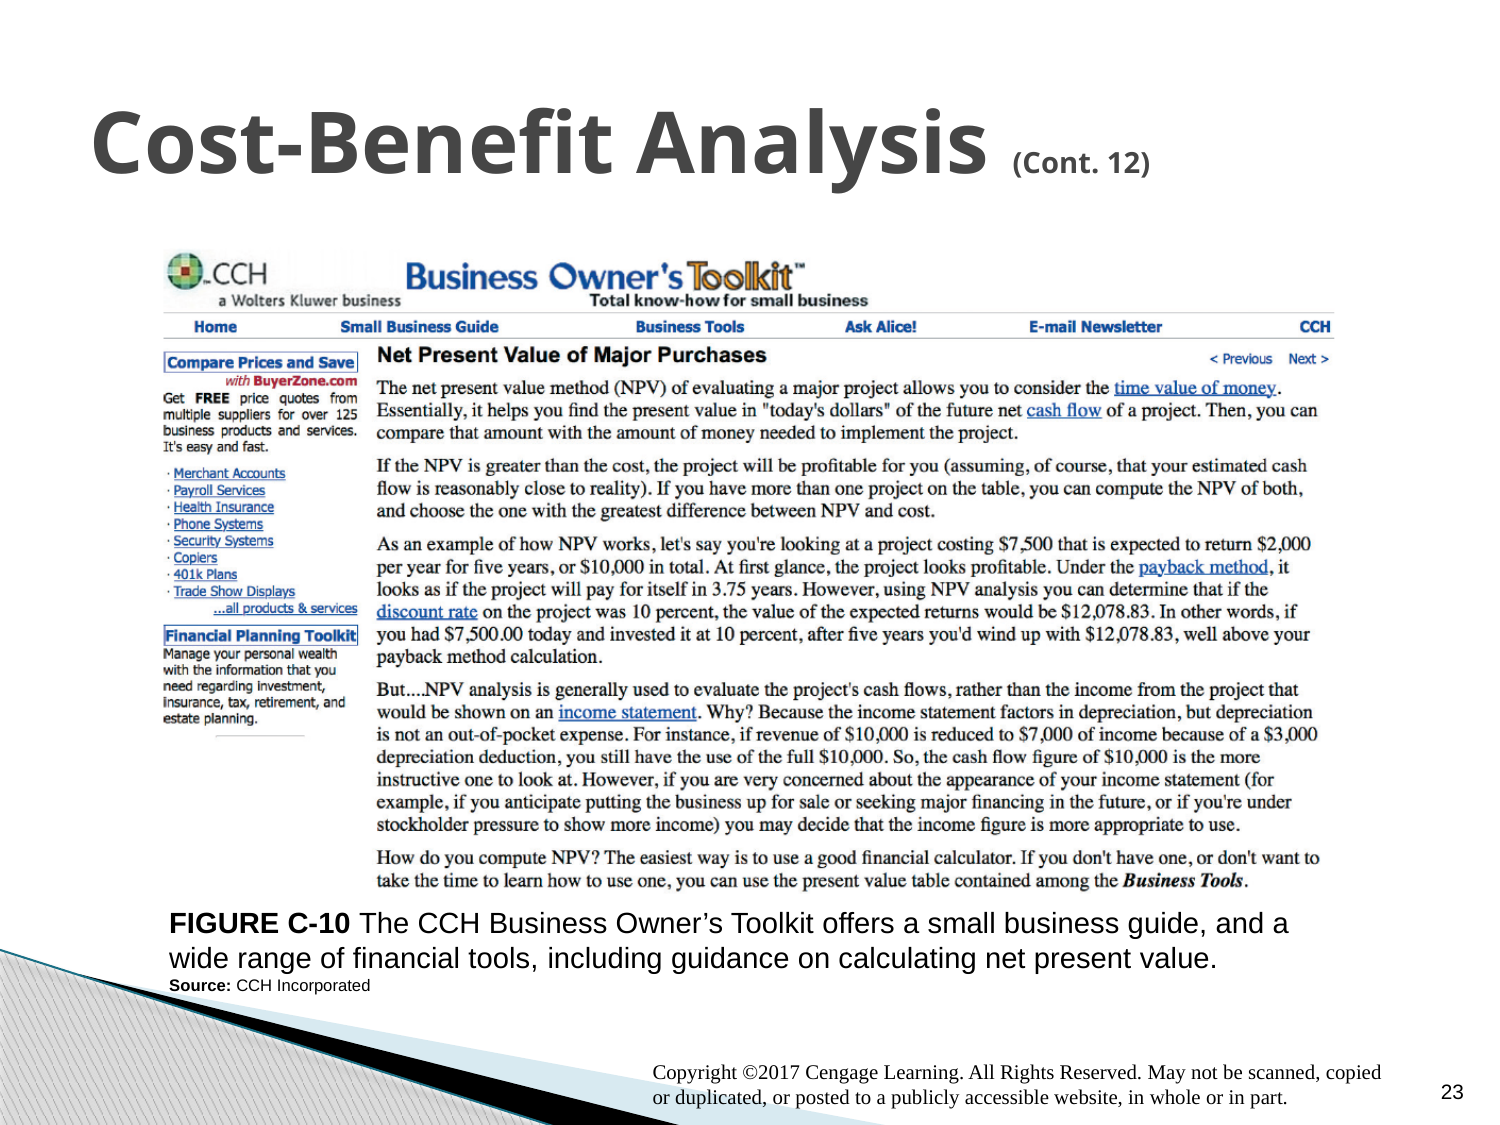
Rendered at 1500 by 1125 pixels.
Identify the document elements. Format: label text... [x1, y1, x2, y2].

picture [154, 240, 1346, 900]
slide_number 23 [1418, 1051, 1479, 1112]
text_box FIGURE C-10 The CCH Business Owner’s Toolkit offers a small business guide, and a wide range of financial tools, including guidance on calculating net present value. Source: CCH Incorporated [154, 897, 1363, 1002]
title Cost-Benefit Analysis (Cont. 12) [75, 45, 1425, 233]
